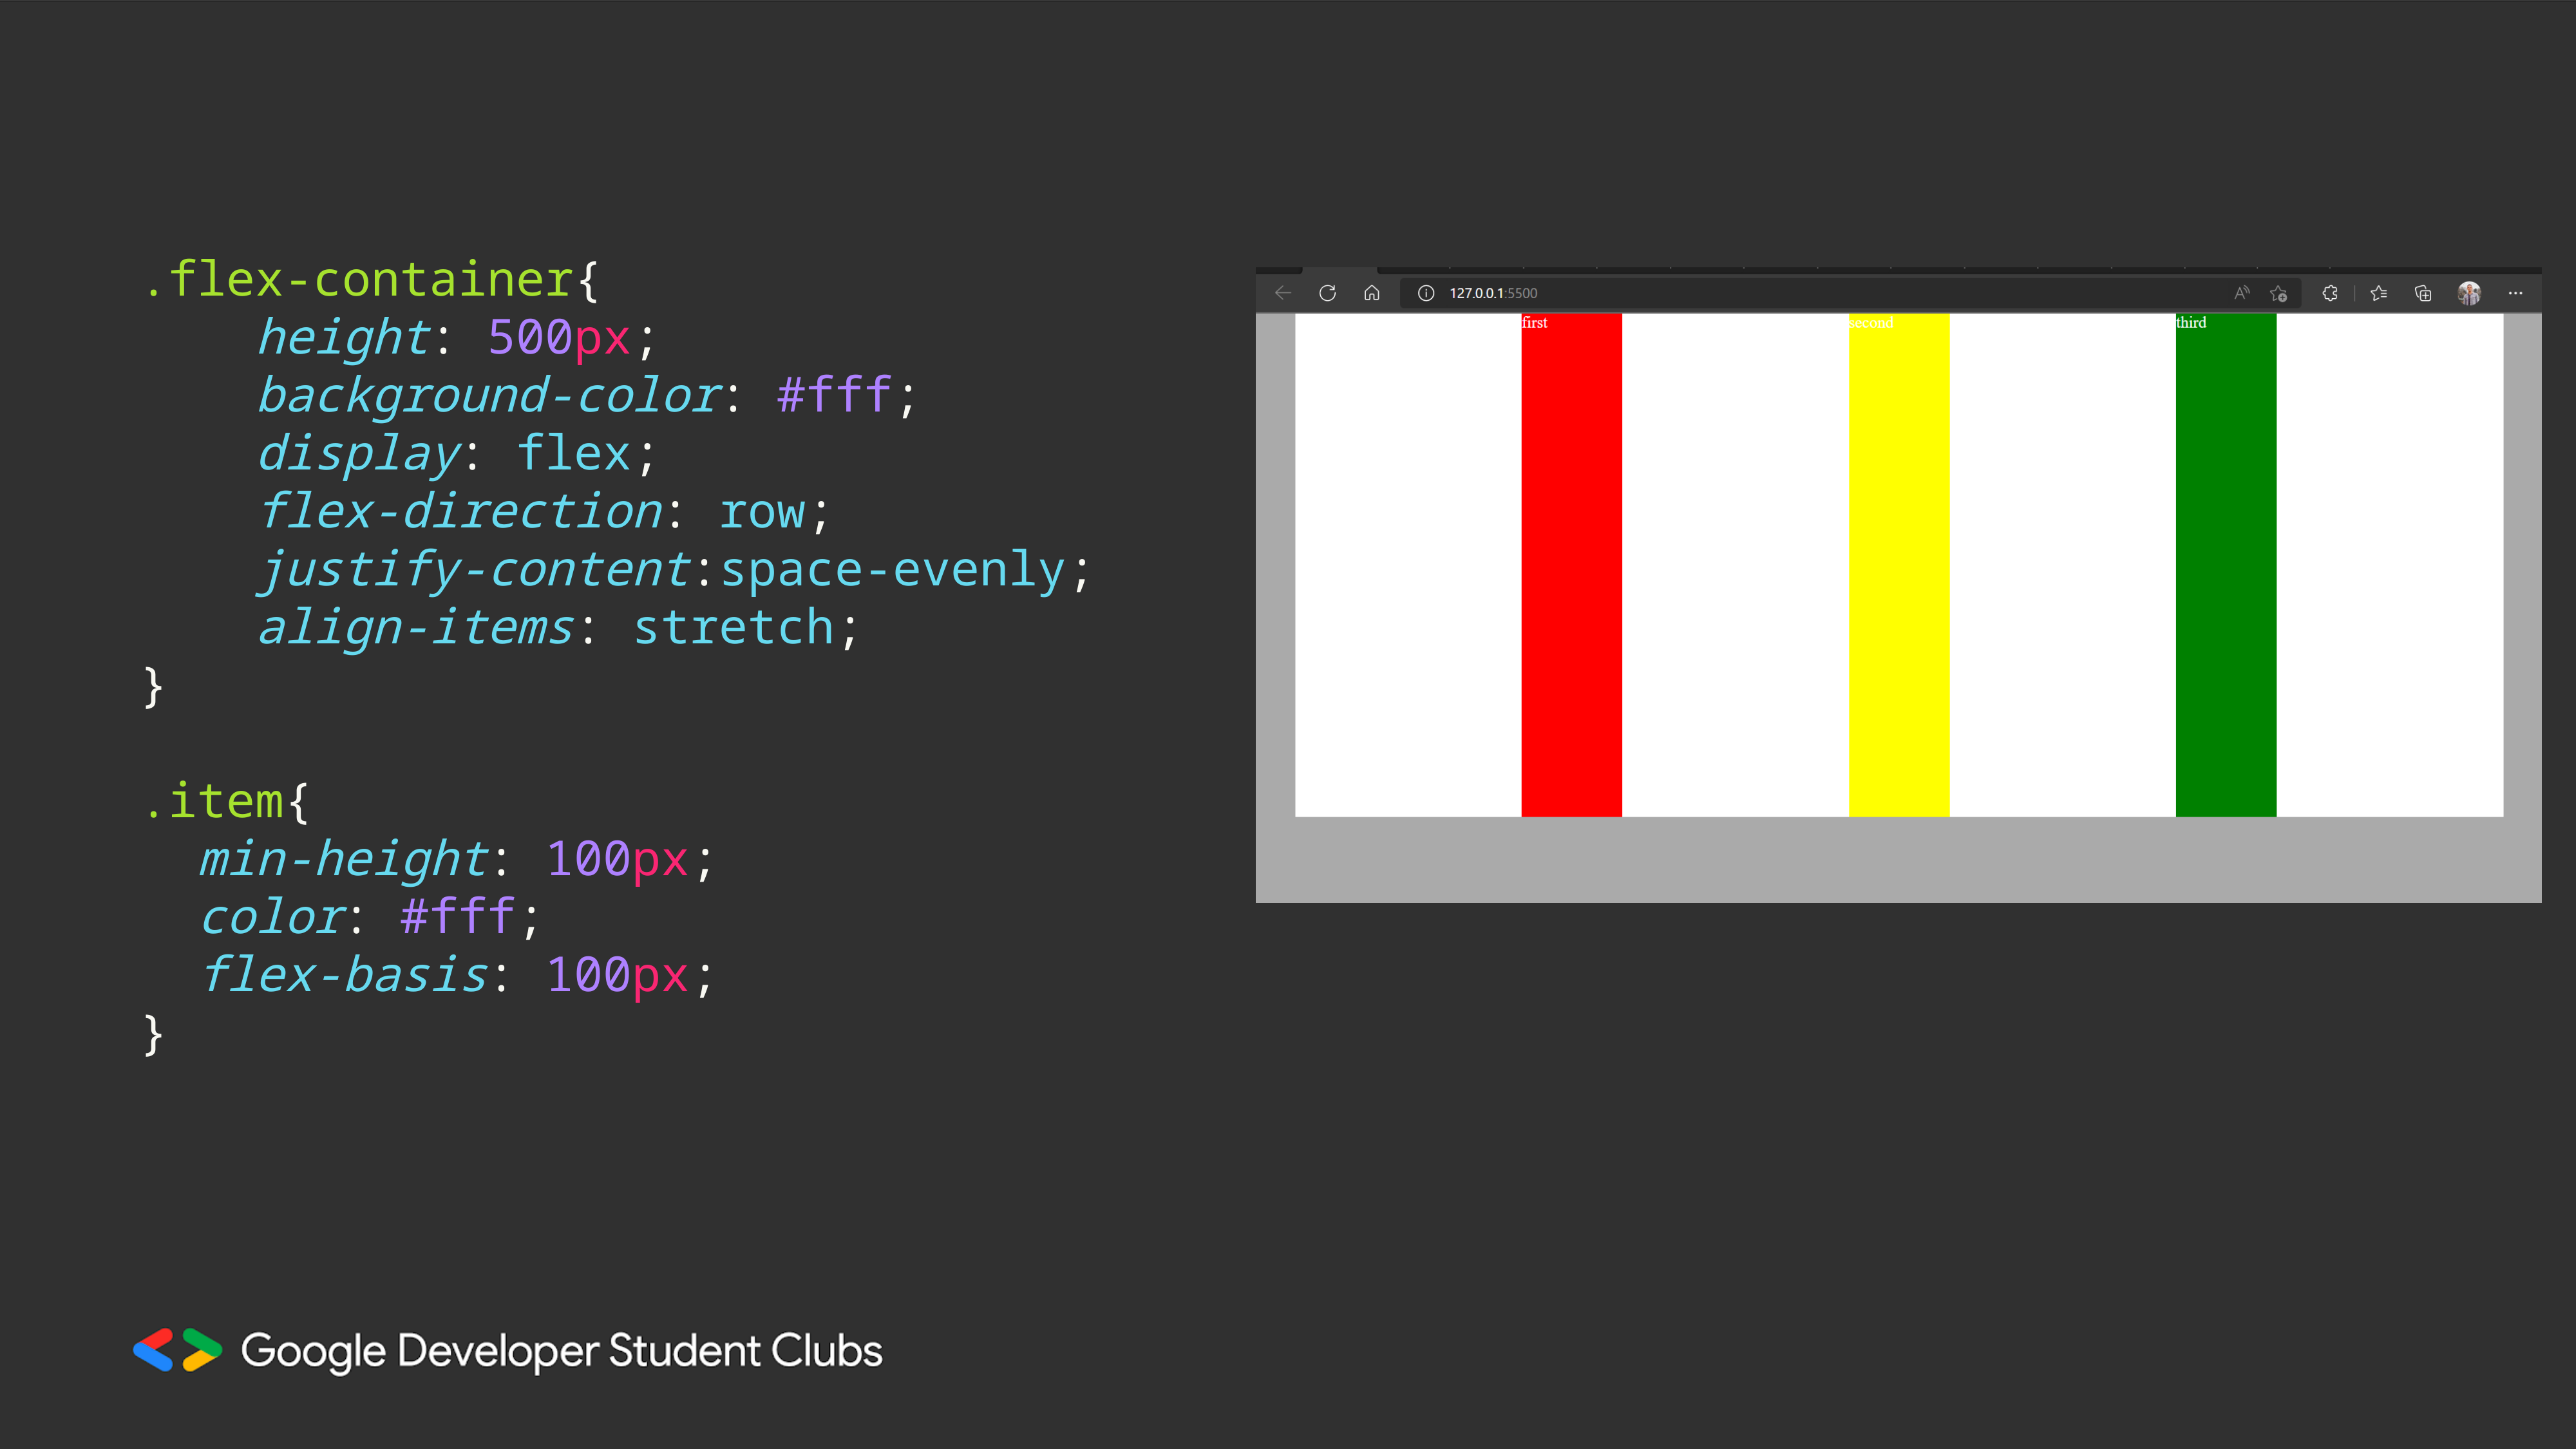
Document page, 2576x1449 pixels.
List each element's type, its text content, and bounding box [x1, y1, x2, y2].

picture [0, 0, 2576, 1449]
text_box .flex-container{ height: 500px; background-color: #fff; display: flex; flex-direction: row; justify-content:space-evenly; align-items: stretch; } .item{ min-height: 100px; color: #fff; flex-basis: 100px; } [129, 242, 1162, 1109]
